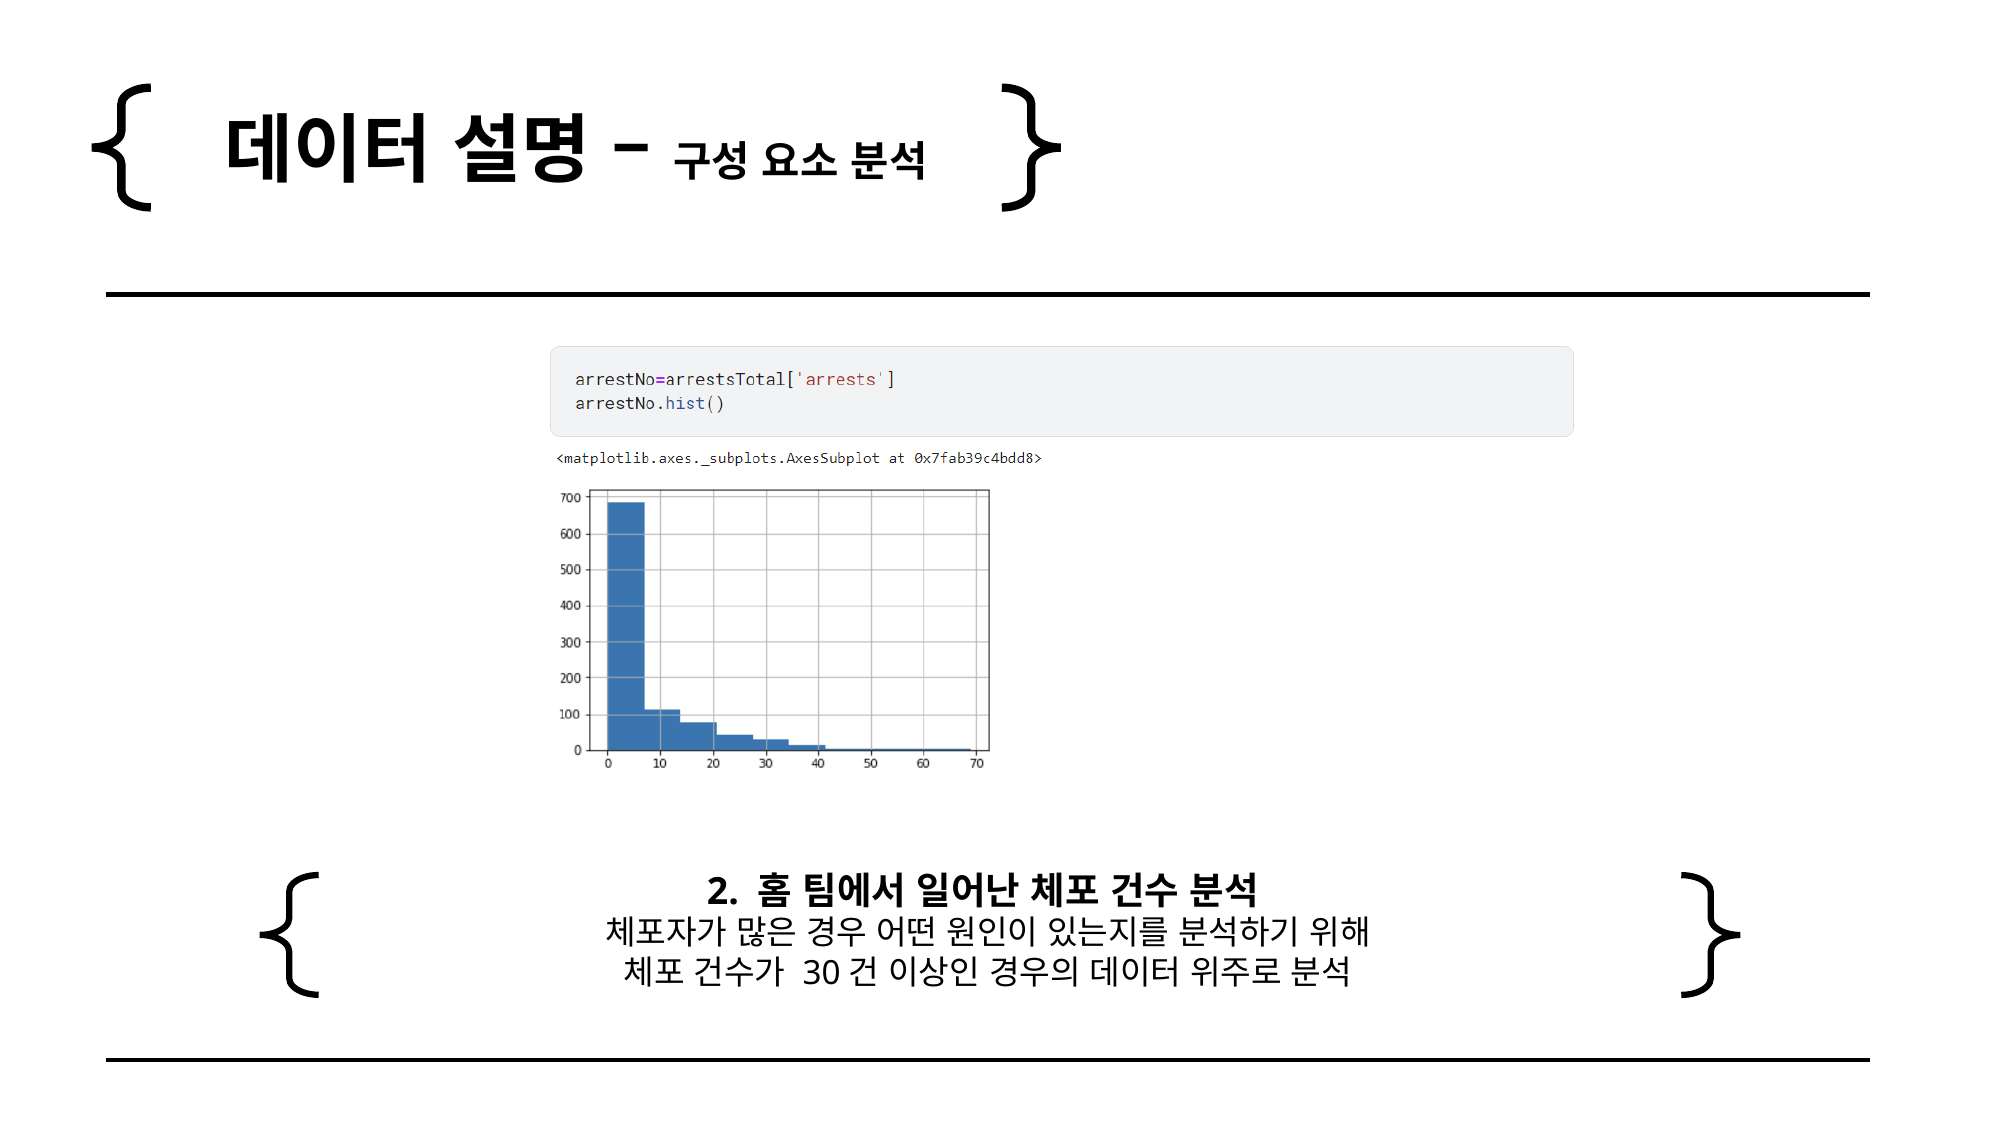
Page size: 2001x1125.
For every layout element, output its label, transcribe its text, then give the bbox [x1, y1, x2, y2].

text_box [259, 874, 319, 996]
text_box [91, 87, 151, 208]
text_box [1001, 87, 1061, 208]
text_box [1681, 874, 1741, 996]
text_box 데이터 설명 – 구성 요소 분석 [210, 94, 943, 200]
picture [540, 340, 1581, 784]
text_box 2. 홈 팀에서 일어난 체포 건수 분석 체포자가 많은 경우 어떤 원인이 있는지를 분석하기 위해 체포 건수가 30건 이상인 경우의 데이터 위주로 분석 [306, 859, 1670, 999]
